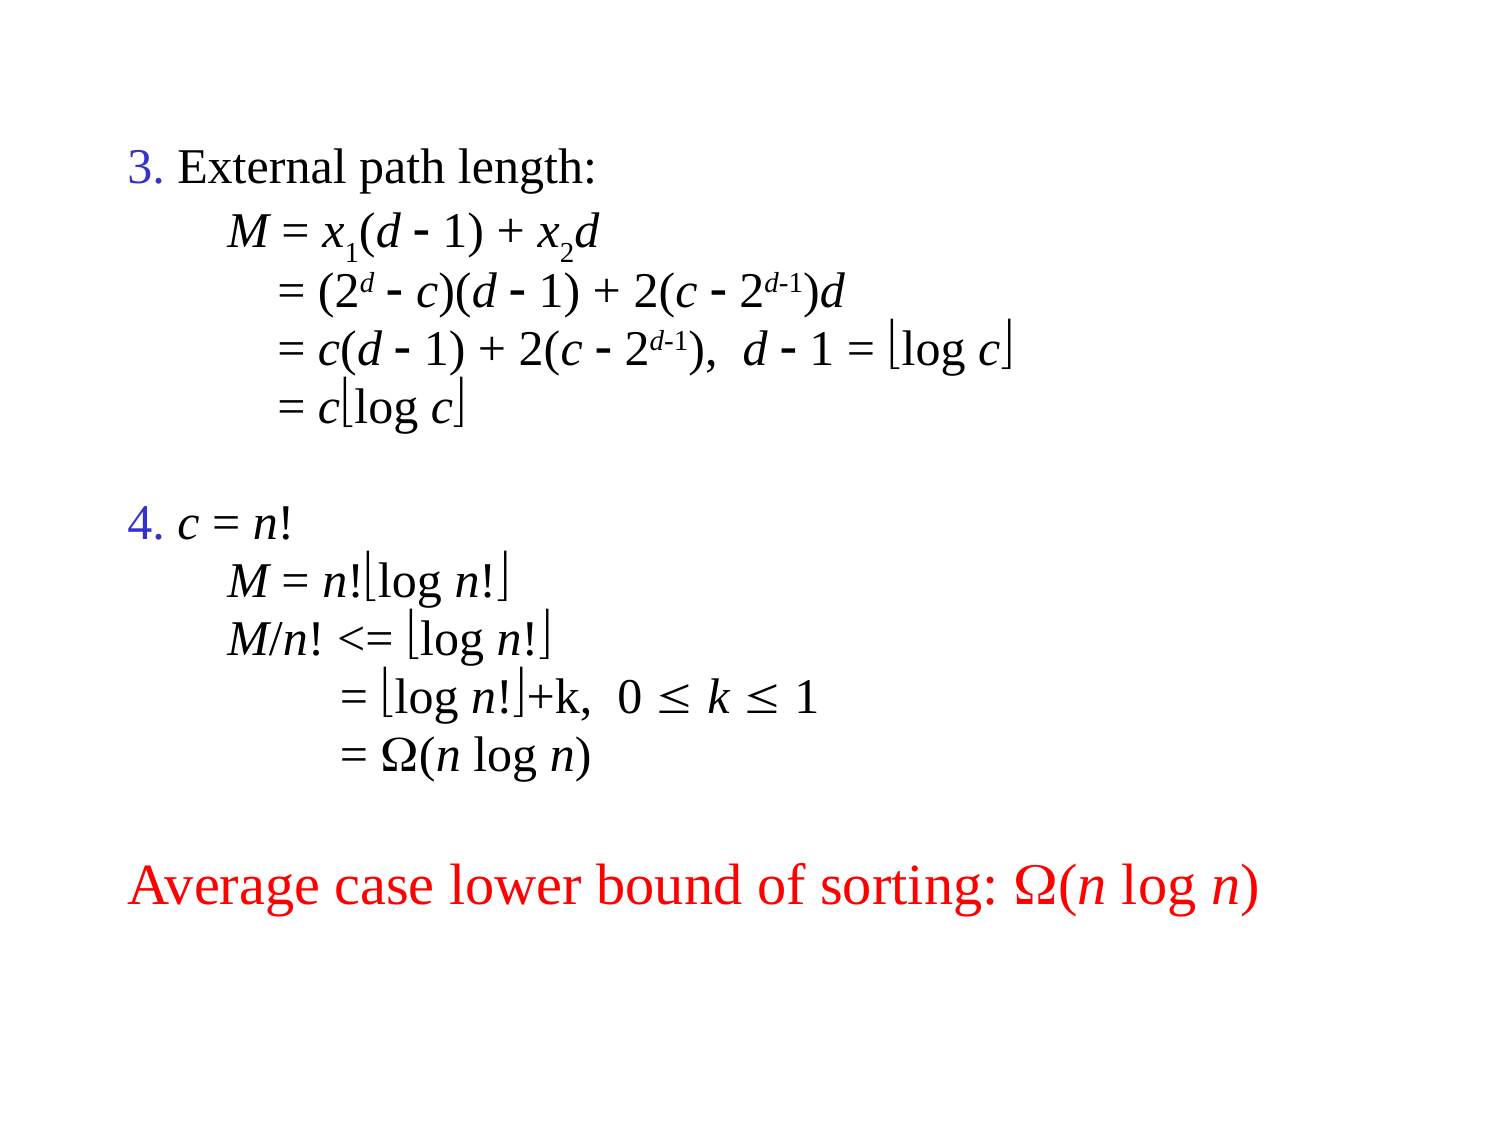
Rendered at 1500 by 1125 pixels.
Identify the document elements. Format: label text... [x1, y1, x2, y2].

list 3. External path length: M = x1(d  1) + x2d = (2d  c)(d  1) + 2(c  2d-1)d = c(d  1) + 2(c  2d-1), d  1 = log c = clog c 4. c = n! M = n!log n! M/n! <= log n! = log n!+k, 0  k  1 = (n log n) Average case lower bound of sorting: (n log n) [112, 137, 1388, 955]
